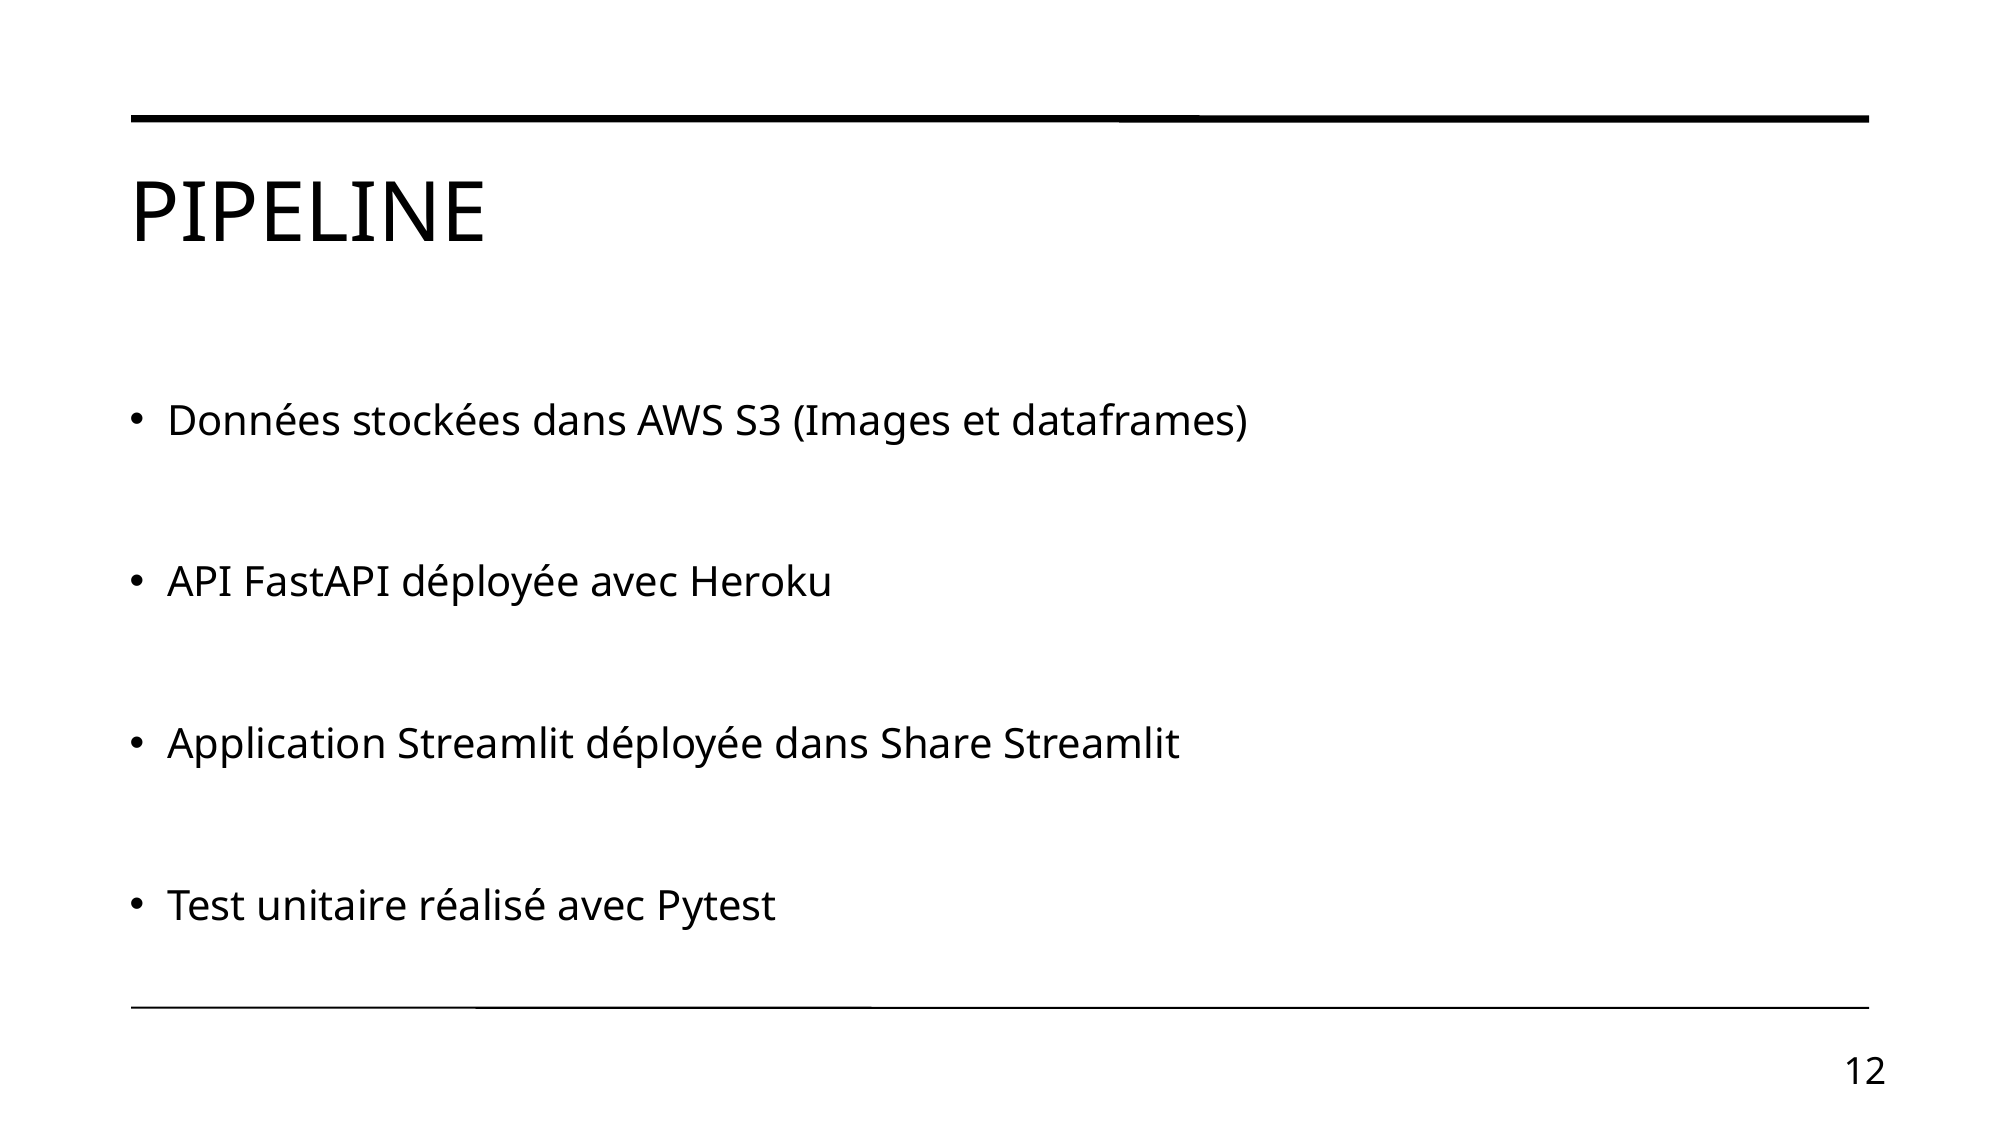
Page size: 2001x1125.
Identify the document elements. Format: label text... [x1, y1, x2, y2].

list Données stockées dans AWS S3 (Images et dataframes) API FastAPI déployée avec Heroku Application Streamlit déployée dans Share Streamlit Test unitaire réalisé avec Pytest [114, 376, 1869, 973]
slide_number 12 [1791, 1042, 1902, 1103]
title Pipeline [114, 151, 1869, 376]
